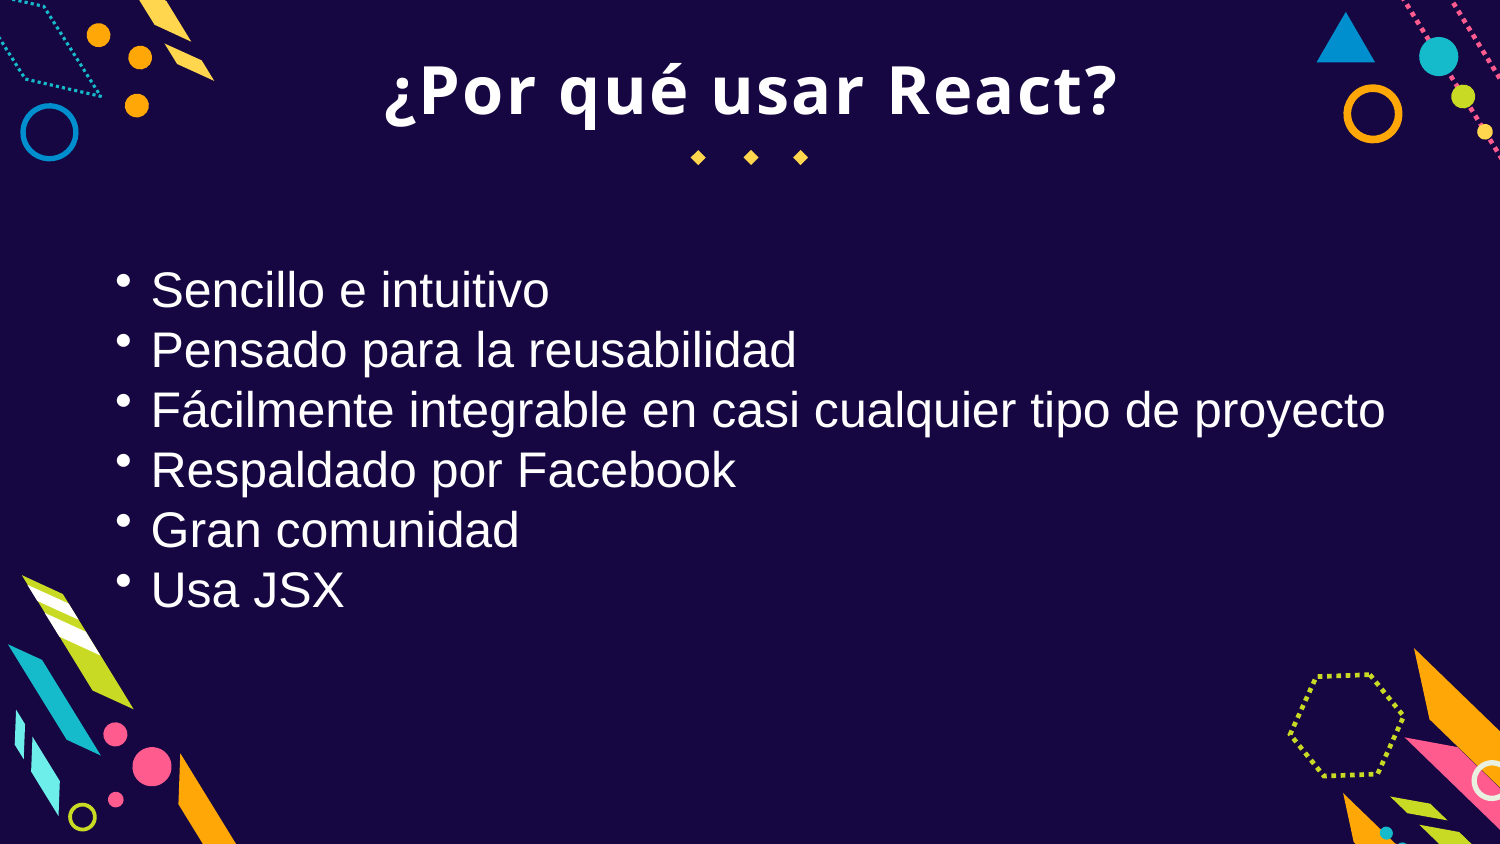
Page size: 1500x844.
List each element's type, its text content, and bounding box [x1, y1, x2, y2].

text_box ¿Por qué usar React? [376, 40, 1126, 136]
text_box [743, 149, 759, 166]
text_box Sencillo e intuitivo Pensado para la reusabilidad Fácilmente integrable en casi cualquier tipo de proyecto Respaldado por Facebook Gran comunidad Usa JSX [107, 249, 1395, 625]
text_box [793, 150, 809, 166]
text_box [690, 150, 706, 166]
